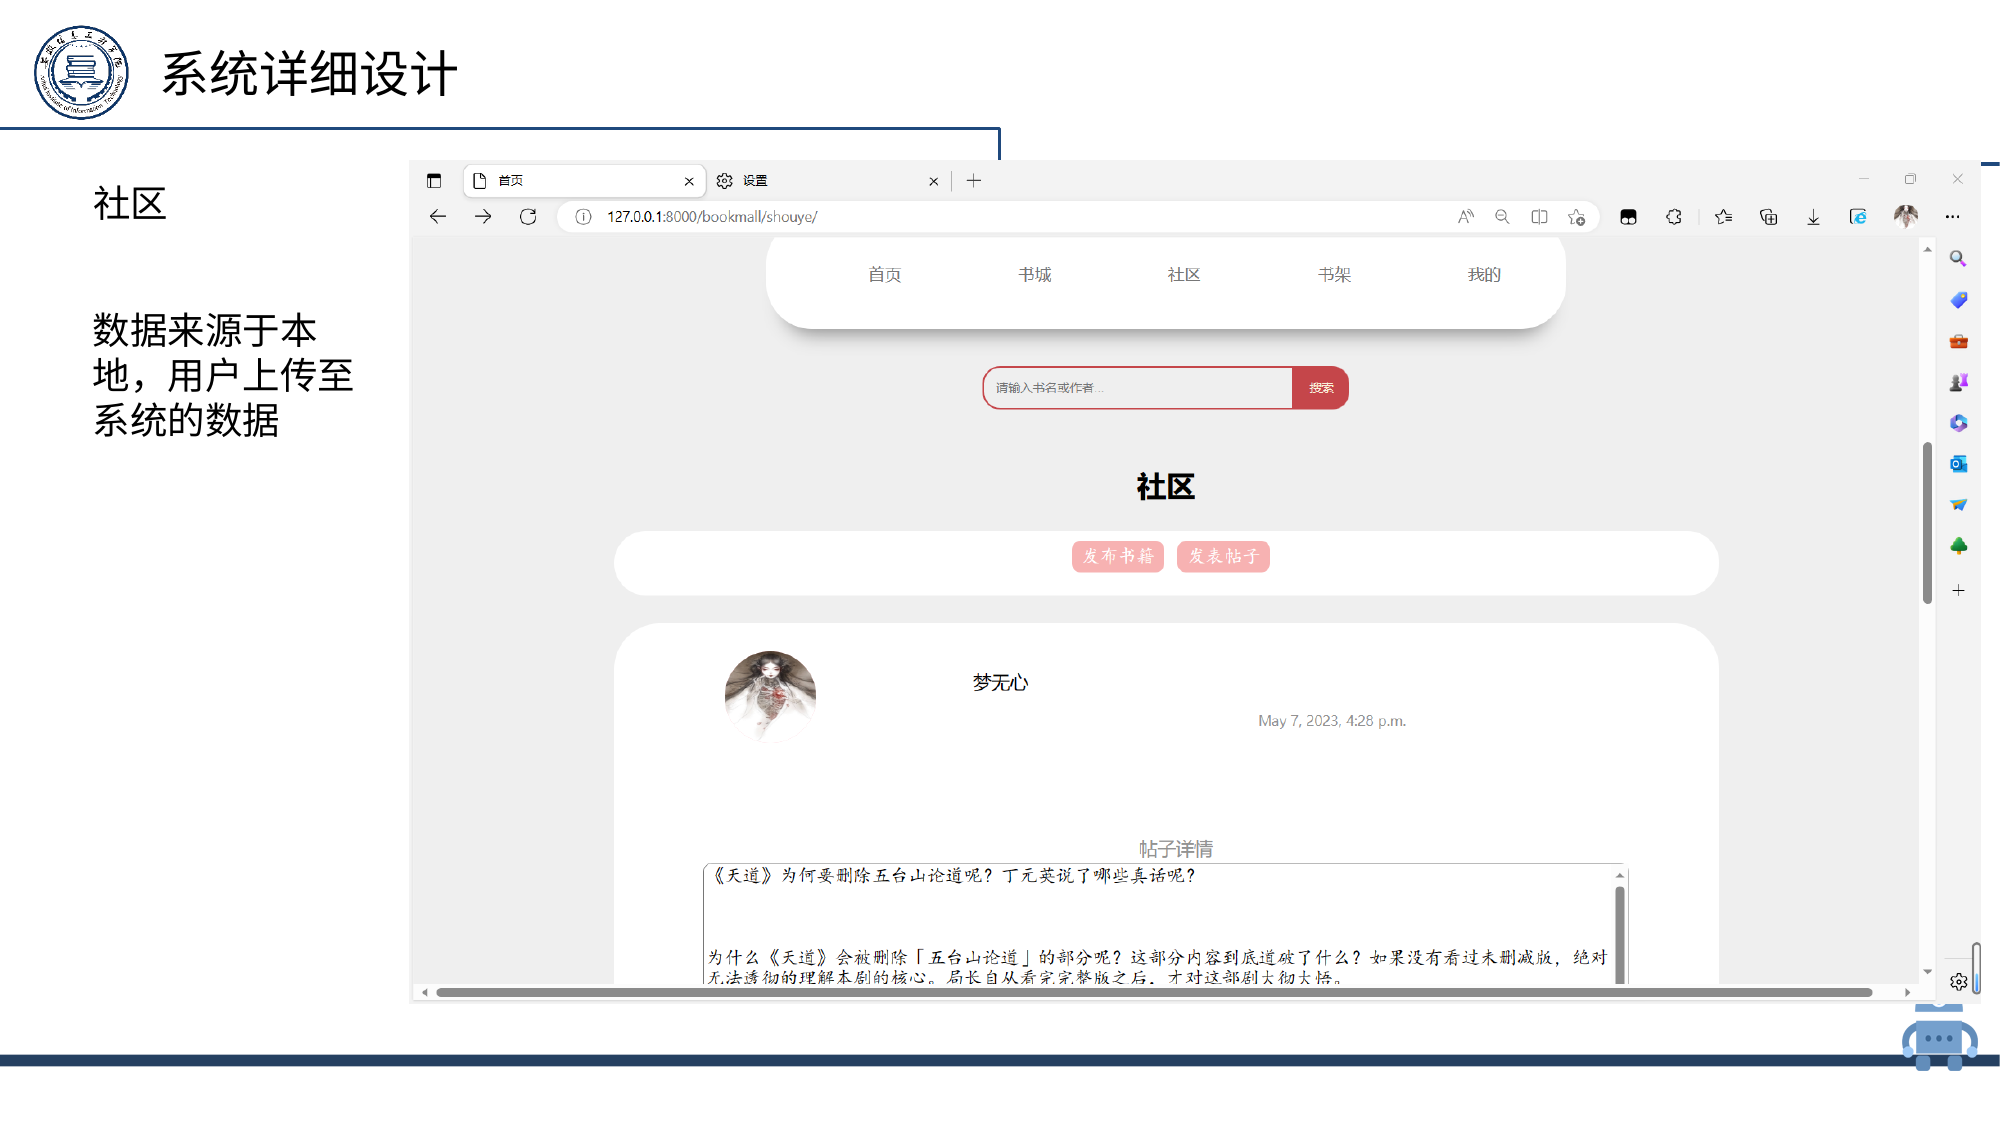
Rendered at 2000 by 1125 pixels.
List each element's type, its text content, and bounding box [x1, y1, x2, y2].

picture [15, 23, 146, 121]
text_box 数据来源于本地，用户上传至系统的数据 [78, 299, 374, 449]
title 系统详细设计 [144, 34, 818, 106]
picture [408, 160, 1993, 1079]
text_box 社区 [78, 172, 351, 233]
